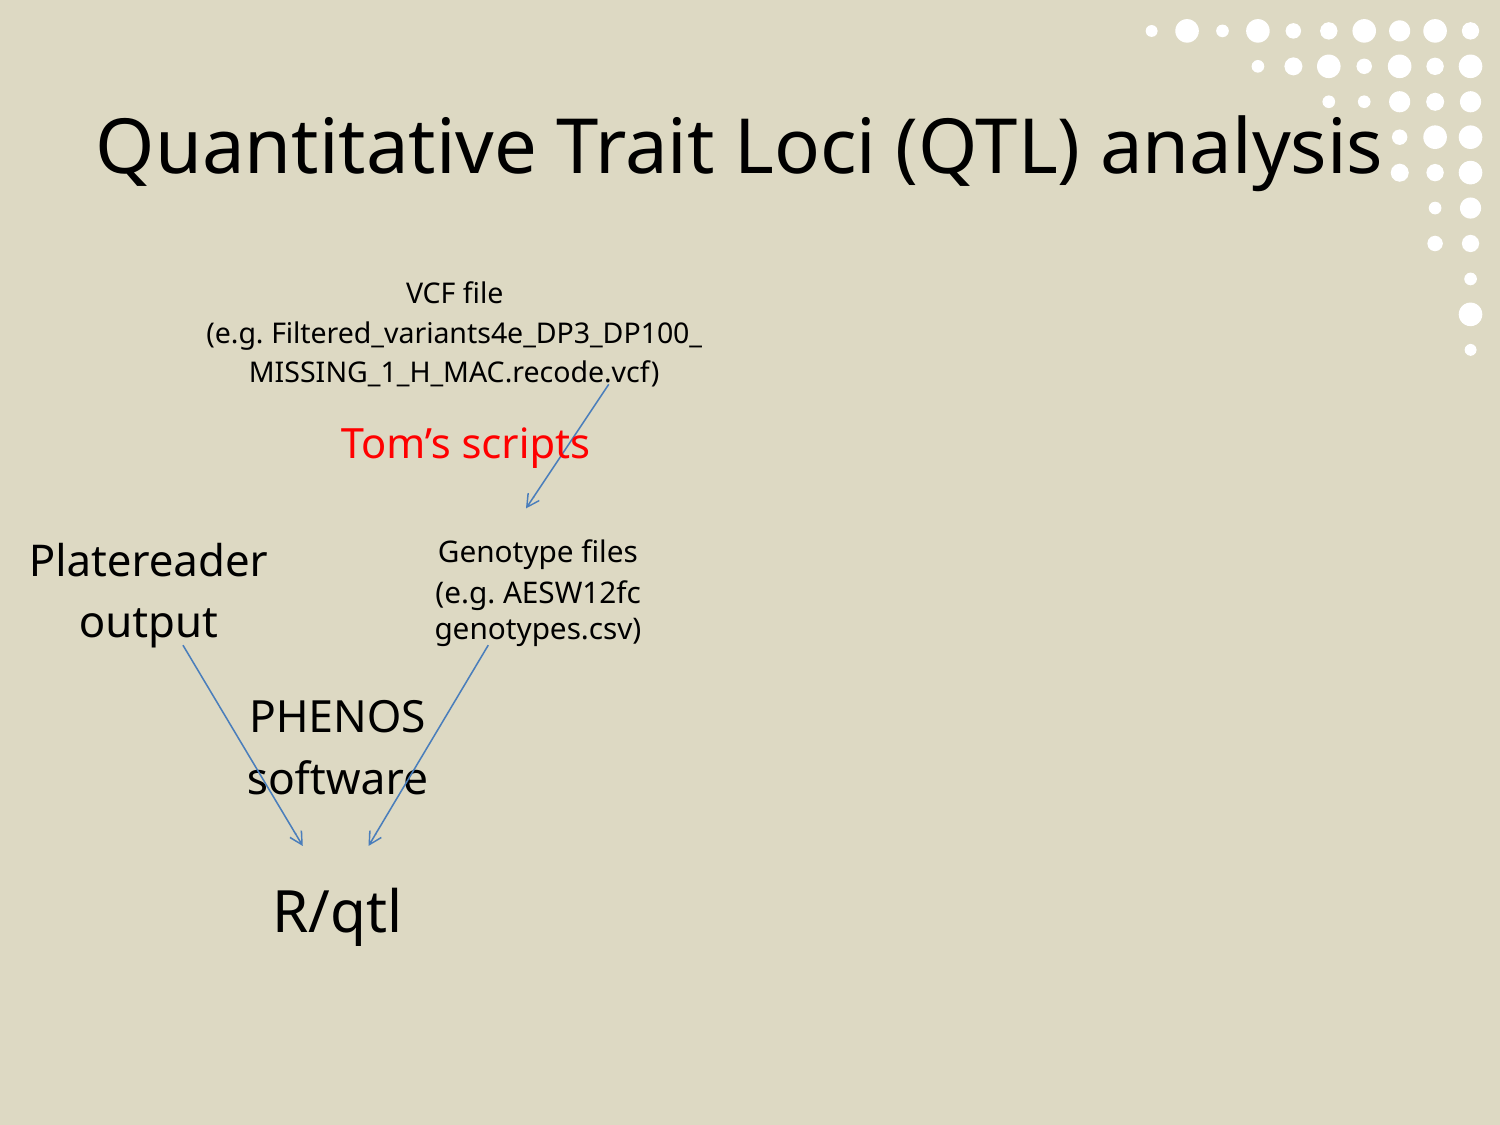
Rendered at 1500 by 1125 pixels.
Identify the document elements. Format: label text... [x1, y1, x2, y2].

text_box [525, 384, 609, 509]
text_box Genotype files (e.g. AESW12fc genotypes.csv) [383, 525, 693, 655]
text_box R/qtl [183, 866, 492, 997]
text_box Tom’s scripts [311, 408, 620, 539]
title Quantitative Trait Loci (QTL) analysis [64, 49, 1415, 237]
list PHENOS software [308, 680, 363, 811]
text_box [368, 644, 489, 847]
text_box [182, 644, 304, 847]
text_box VCF file (e.g. Filtered_variants4e_DP3_DP100_ MISSING_1_H_MAC.recode.vcf) [41, 267, 869, 397]
text_box Platereader output [0, 525, 303, 655]
